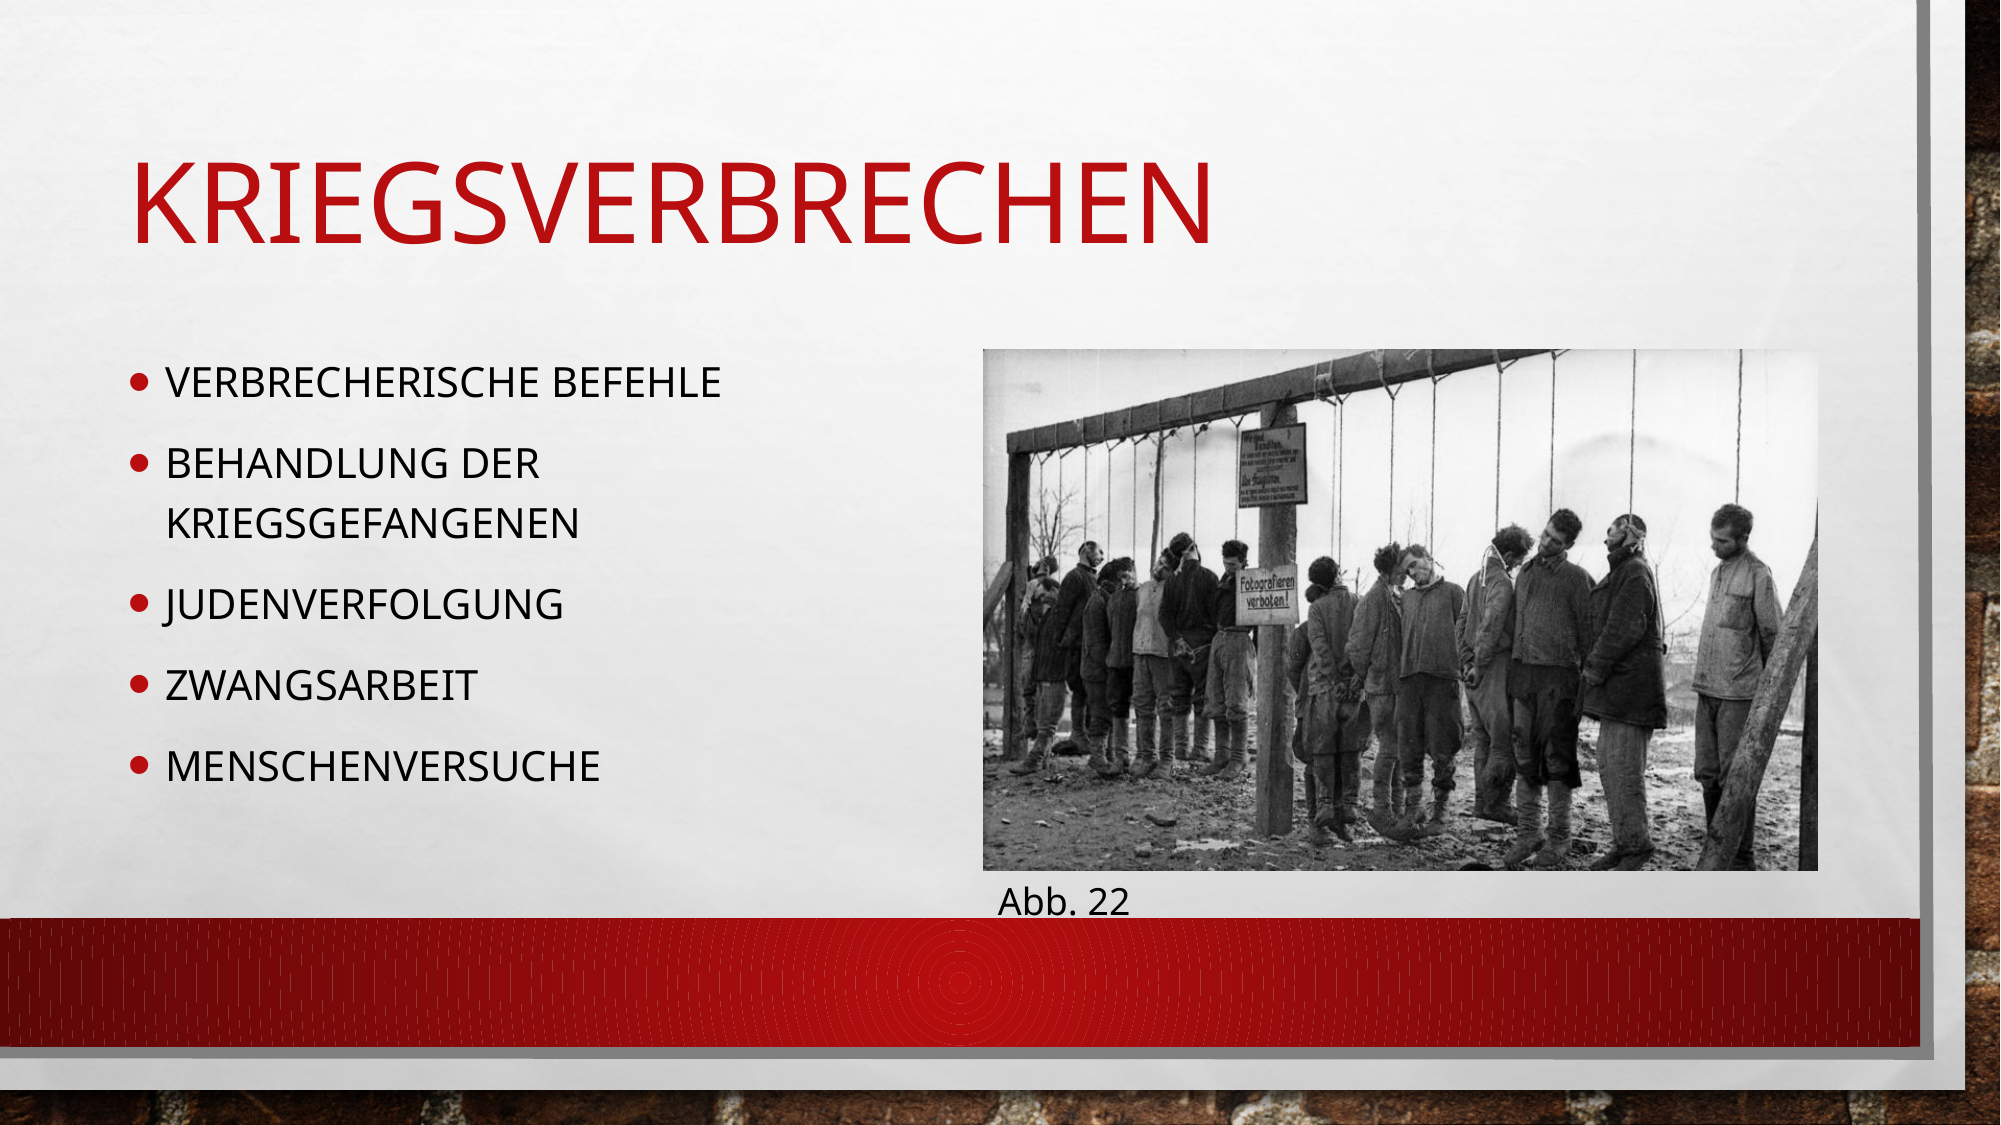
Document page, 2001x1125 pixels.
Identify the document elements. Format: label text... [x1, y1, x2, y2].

picture [983, 349, 1818, 872]
picture [0, 0, 2000, 1125]
text_box Abb. 22 [983, 872, 1180, 931]
title Kriegsverbrechen [112, 112, 1818, 303]
list Verbrecherische Befehle Behandlung der Kriegsgefangenen Judenverfolgung Zwangsarbeit Menschenversuche [112, 338, 948, 882]
